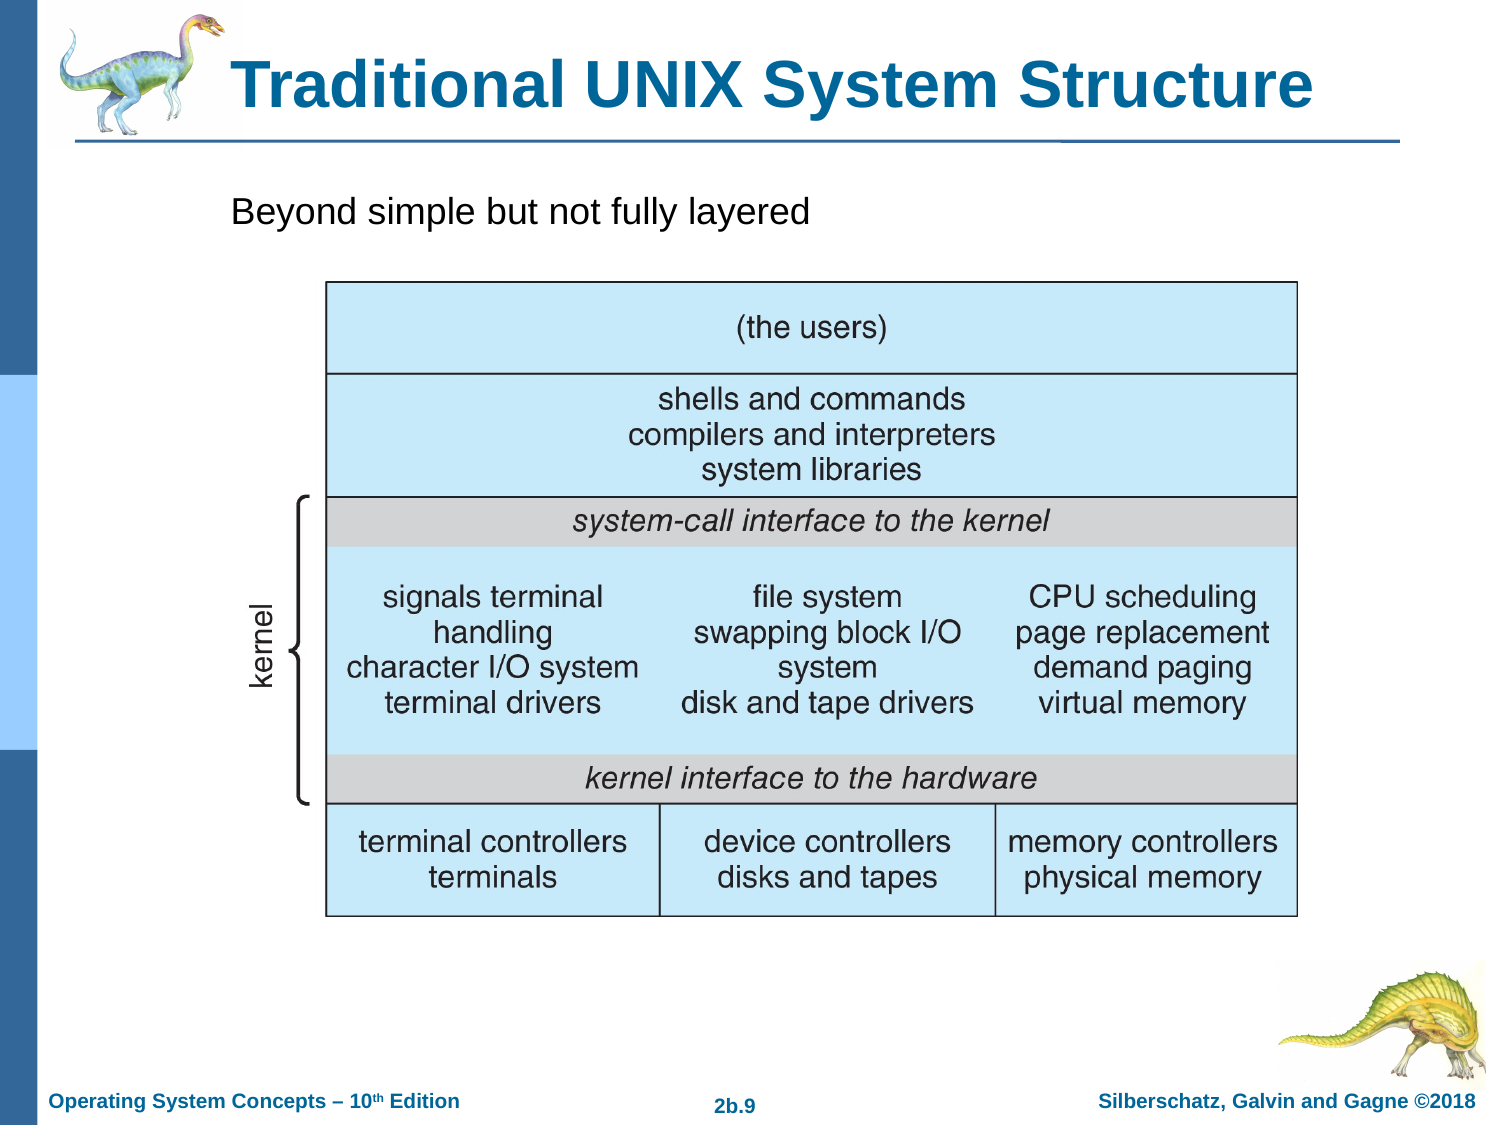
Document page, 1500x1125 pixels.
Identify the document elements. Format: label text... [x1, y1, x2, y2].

picture [1275, 959, 1486, 1090]
text_box Beyond simple but not fully layered [215, 179, 1348, 240]
title Traditional UNIX System Structure [141, 33, 1404, 129]
picture [46, 0, 243, 149]
picture [245, 281, 1298, 918]
